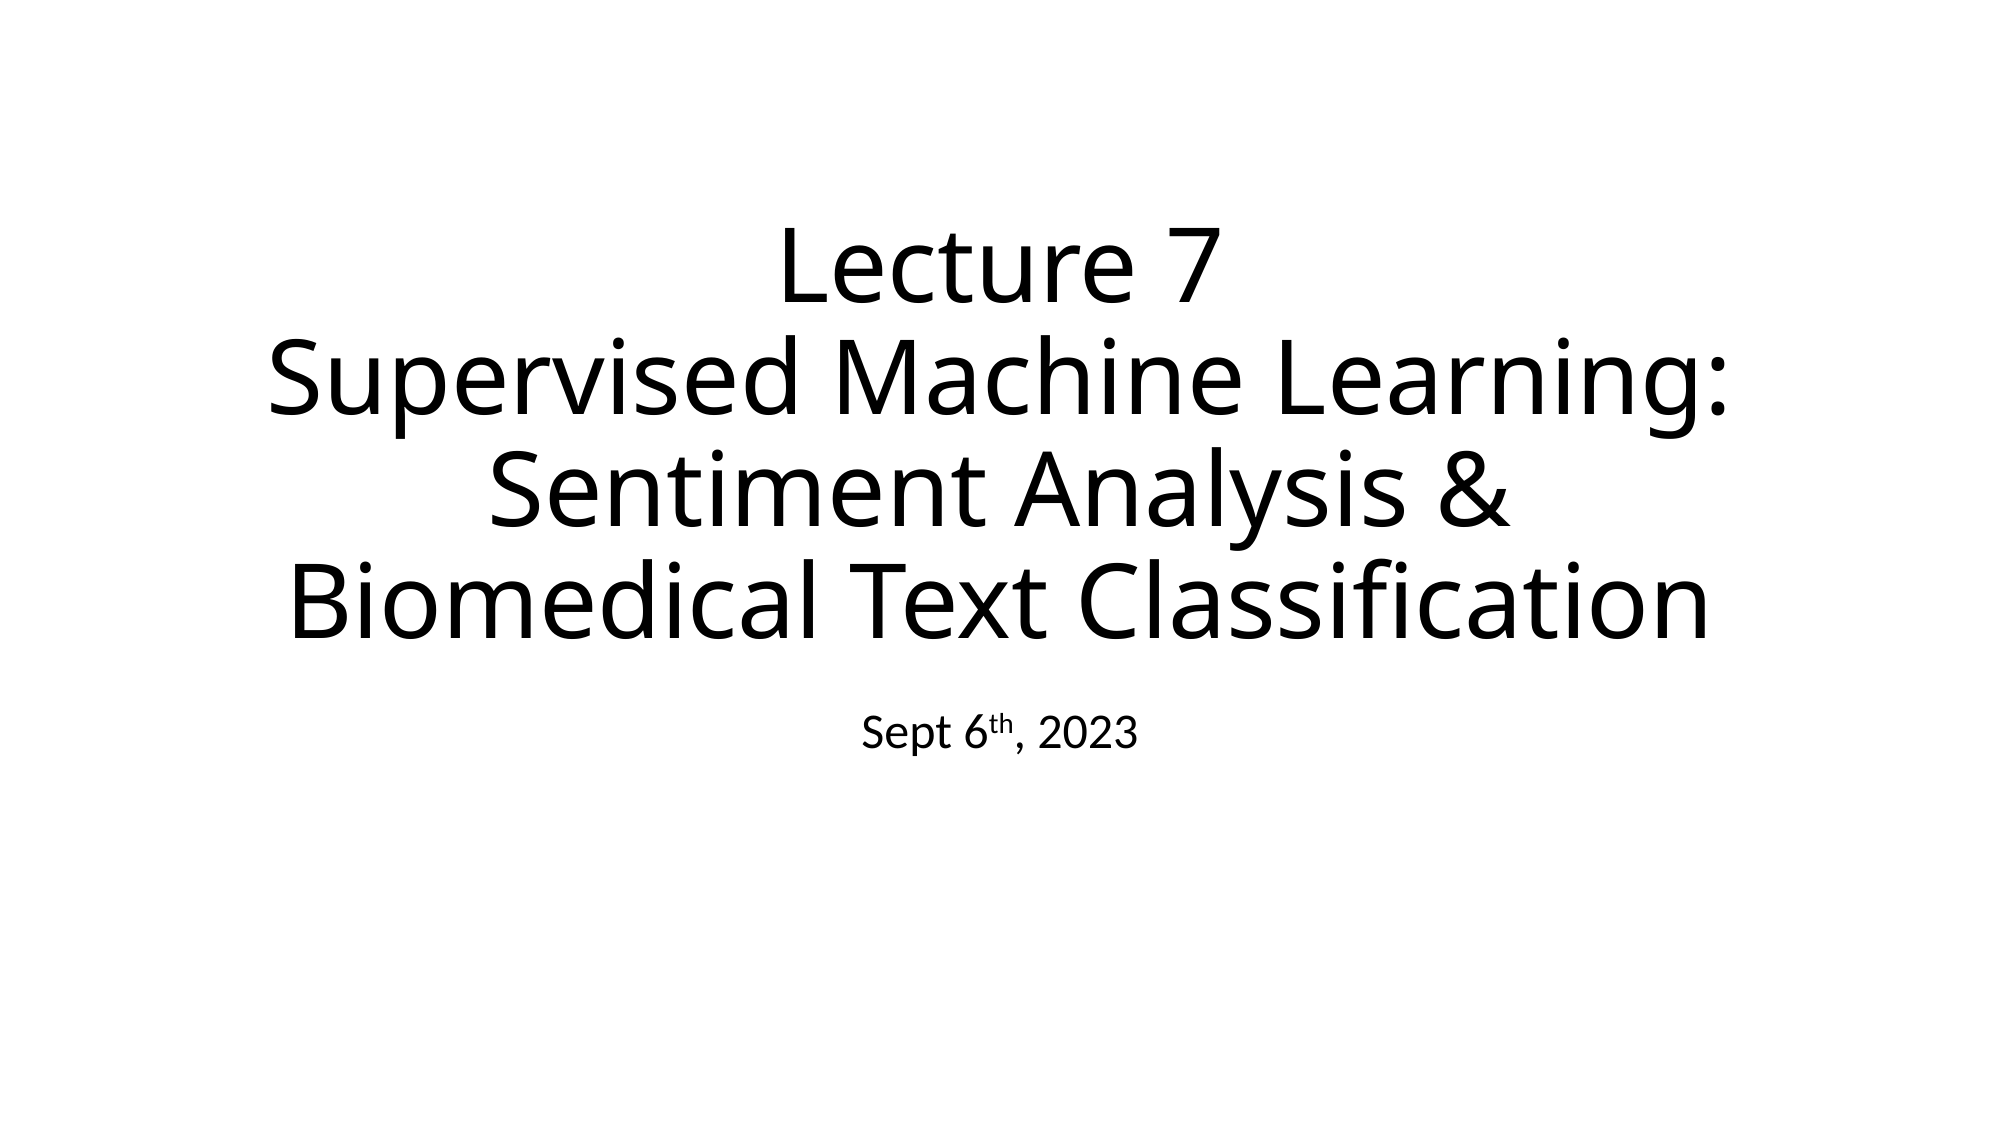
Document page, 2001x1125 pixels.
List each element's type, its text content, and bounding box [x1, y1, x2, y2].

title Lecture 7 Supervised Machine Learning: Sentiment Analysis & Biomedical Text Classification [249, 184, 1750, 669]
subtitle Sept 6th, 2023 [249, 698, 1750, 970]
